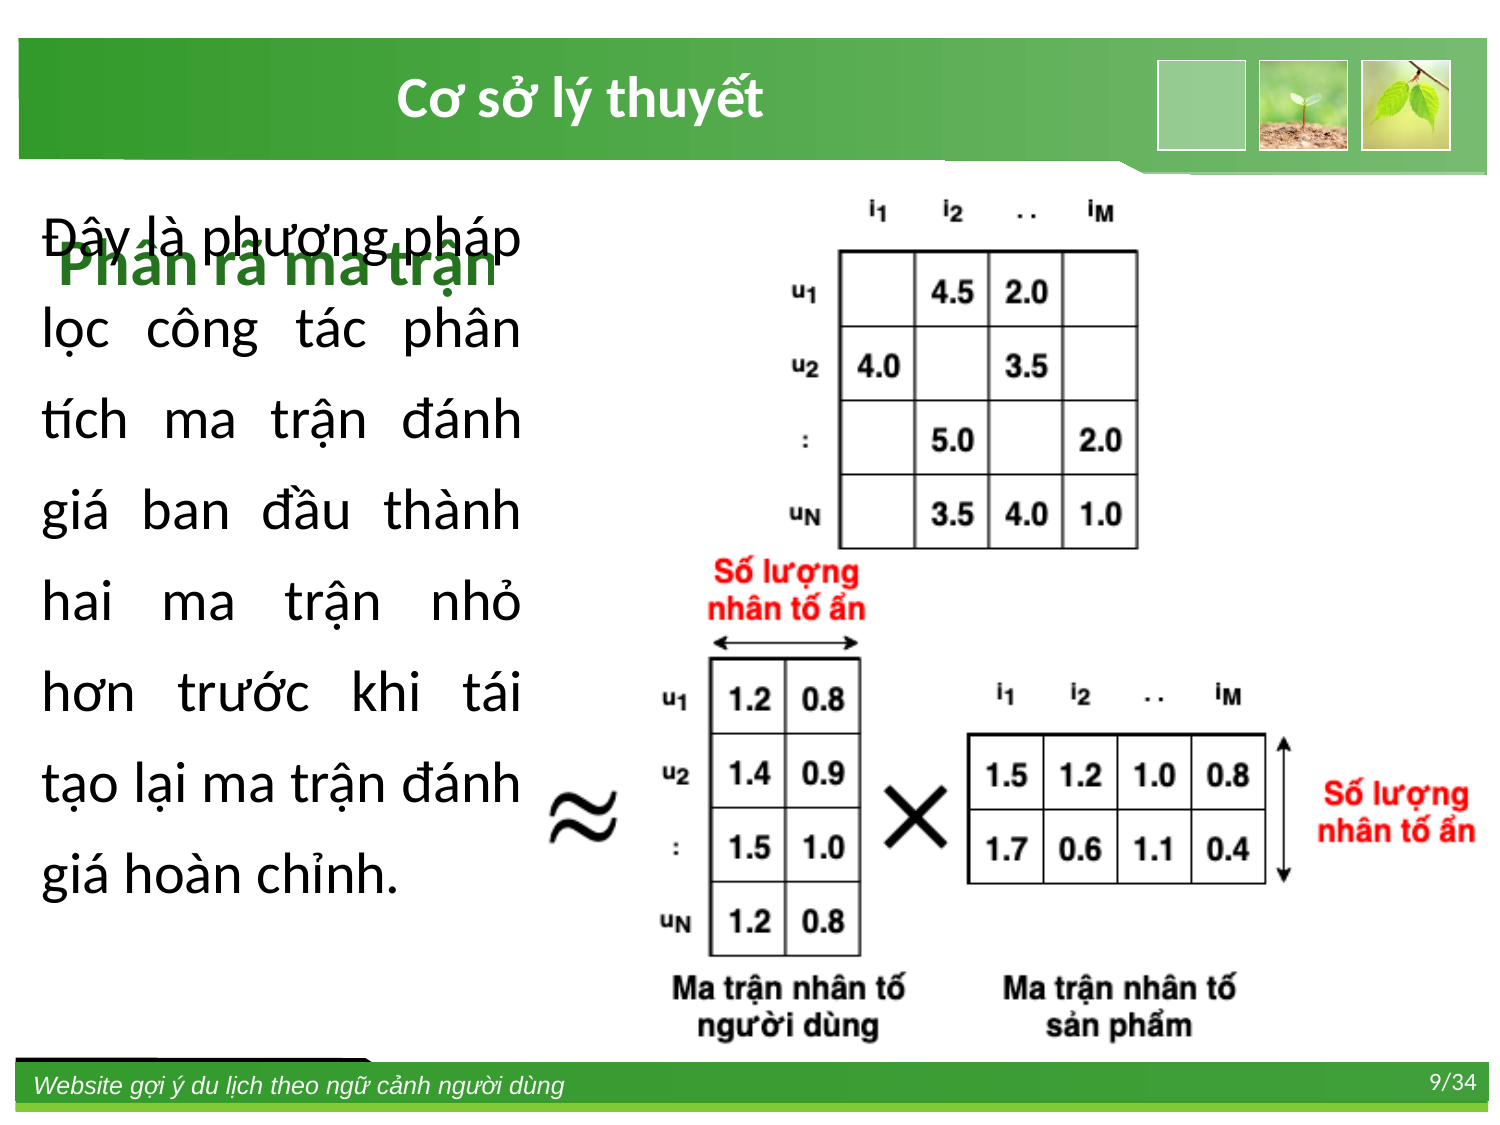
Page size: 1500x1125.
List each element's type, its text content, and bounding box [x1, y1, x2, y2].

text_box Cơ sở lý thuyết [24, 37, 1138, 150]
picture [1260, 61, 1347, 149]
picture [15, 1062, 1489, 1101]
text_box Phân rã ma trận [24, 187, 491, 1038]
picture [1363, 61, 1449, 149]
list Đây là phương pháp lọc công tác phân tích ma trận đánh giá ban đầu thành hai ma trận nhỏ hơn trước khi tái tạo lại ma trận đánh giá hoàn chỉnh. [27, 312, 488, 913]
picture [493, 187, 1495, 1046]
